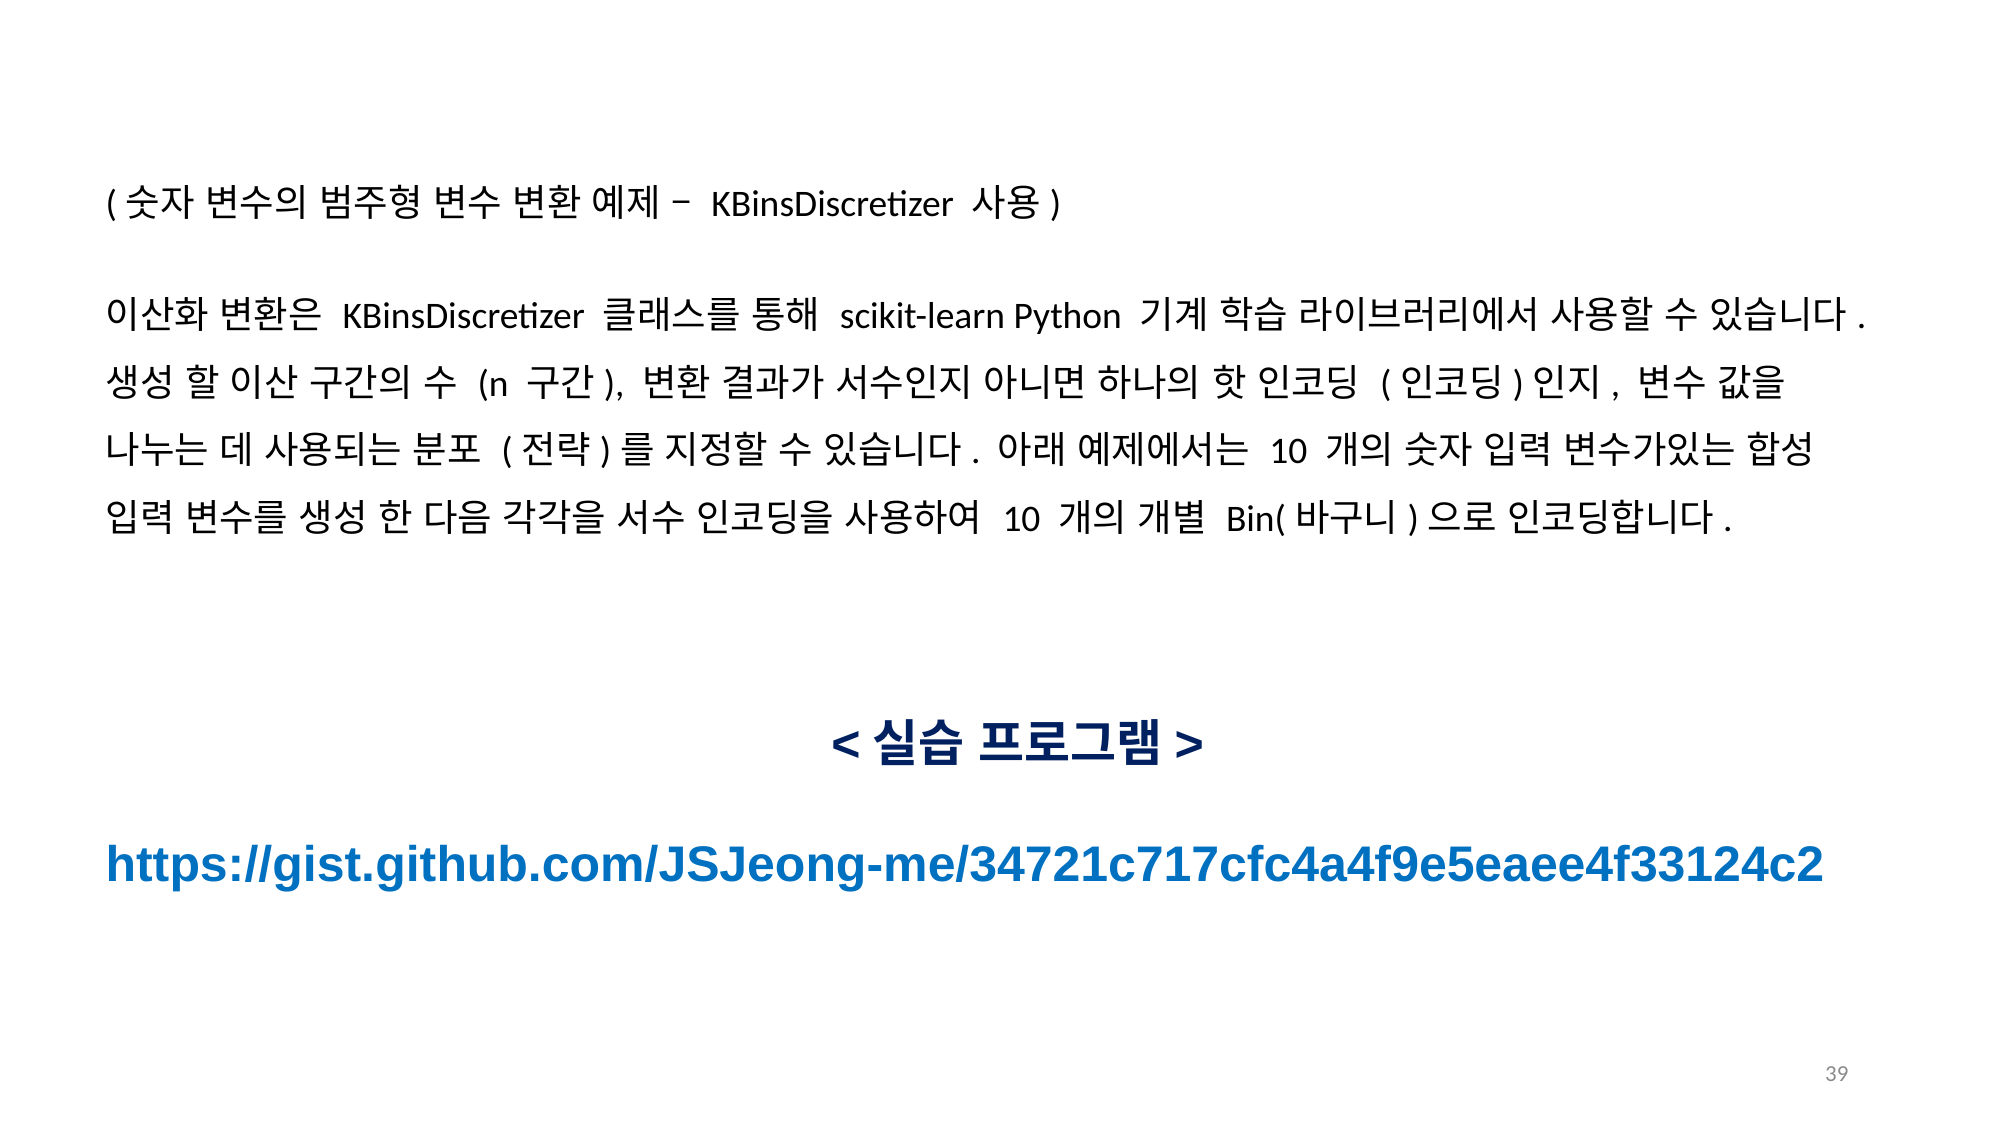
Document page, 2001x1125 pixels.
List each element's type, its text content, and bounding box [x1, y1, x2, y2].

text_box (숫자 변수의 범주형 변수 변환 예제 – KBinsDiscretizer 사용) 이산화 변환은 KBinsDiscretizer 클래스를 통해 scikit-learn Python 기계 학습 라이브러리에서 사용할 수 있습니다. 생성 할 이산 구간의 수 (n 구간), 변환 결과가 서수인지 아니면 하나의 핫 인코딩 (인코딩)인지, 변수 값을 나누는 데 사용되는 분포 (전략)를 지정할 수 있습니다. 아래 예제에서는 10 개의 숫자 입력 변수가있는 합성 입력 변수를 생성 한 다음 각각을 서수 인코딩을 사용하여 10 개의 개별 Bin(바구니)으로 인코딩합니다. [90, 171, 1903, 547]
slide_number 38 [1413, 1042, 1864, 1103]
text_box <실습 프로그램> https://gist.github.com/JSJeong-me/34721c717cfc4a4f9e5eaee4f33124c2 [90, 704, 1945, 899]
